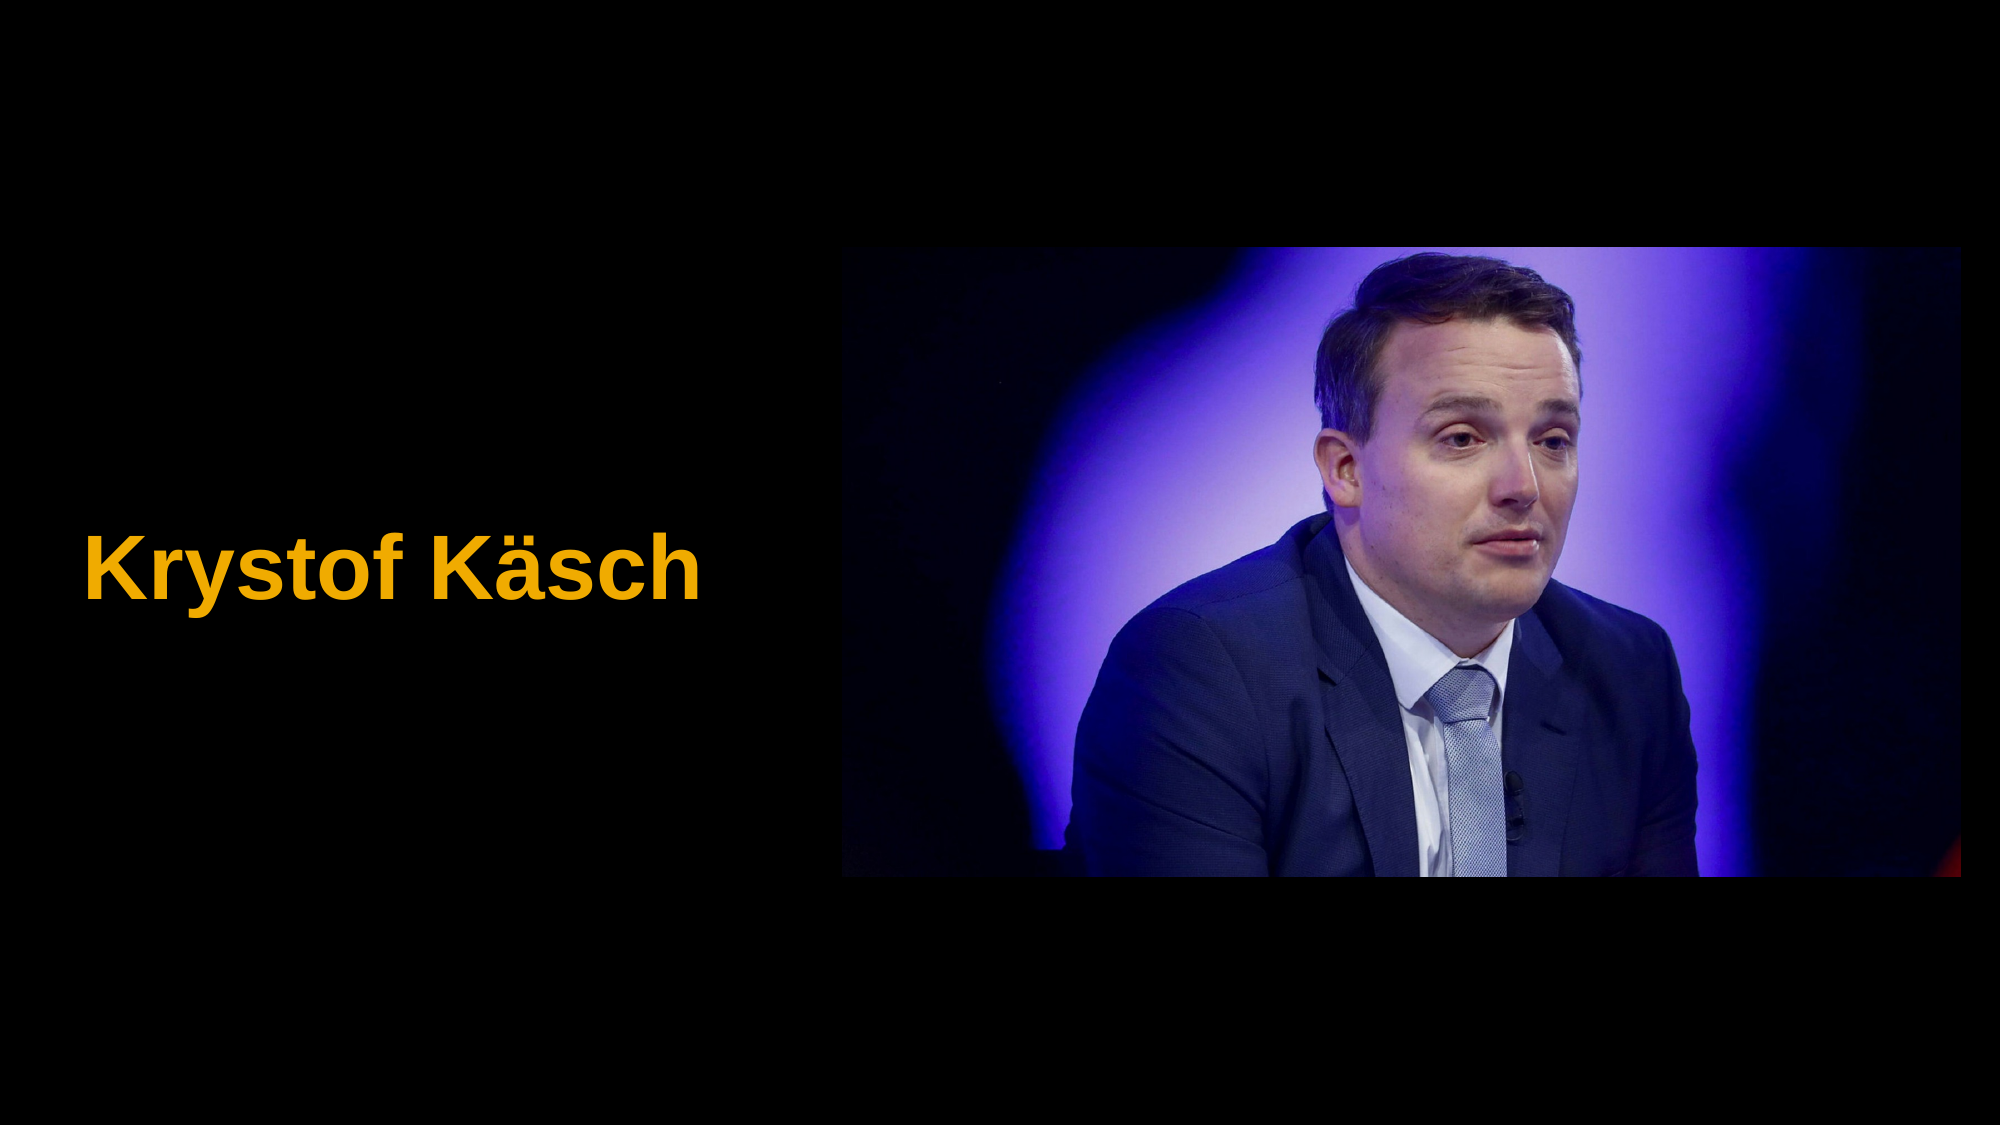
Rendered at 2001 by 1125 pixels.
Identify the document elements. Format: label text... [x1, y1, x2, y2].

picture [842, 247, 1962, 878]
title Krystof Käsch [82, 506, 836, 619]
